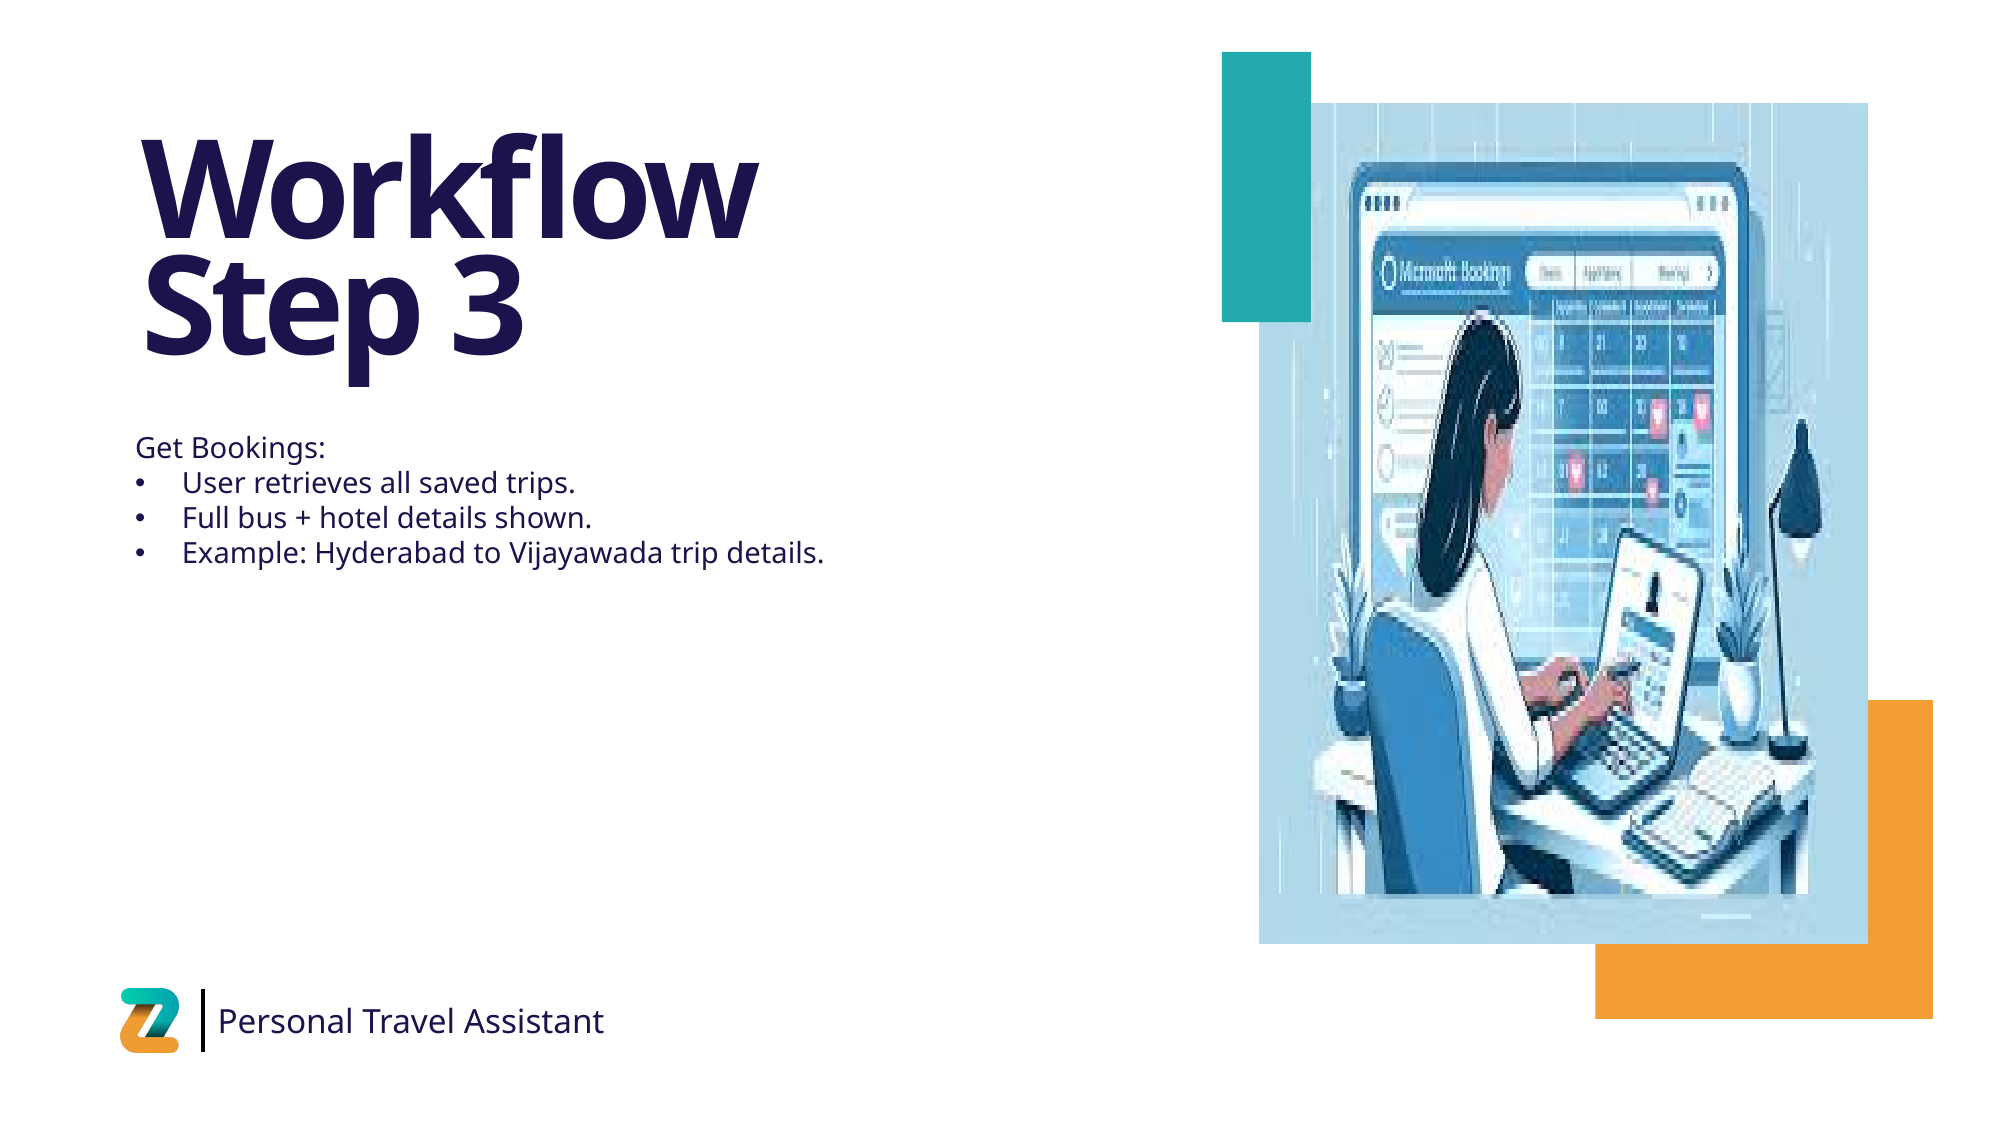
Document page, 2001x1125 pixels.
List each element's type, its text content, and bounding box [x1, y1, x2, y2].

text_box [1221, 51, 1312, 323]
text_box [120, 988, 922, 1053]
text_box [1594, 699, 1934, 1020]
text_box Workflow Step 3 [126, 139, 1025, 385]
picture [1259, 103, 1868, 944]
text_box [101, 114, 1000, 256]
text_box Get Bookings: User retrieves all saved trips. Full bus + hotel details shown. Example: Hyderabad to Vijayawada trip details. [120, 422, 1130, 577]
